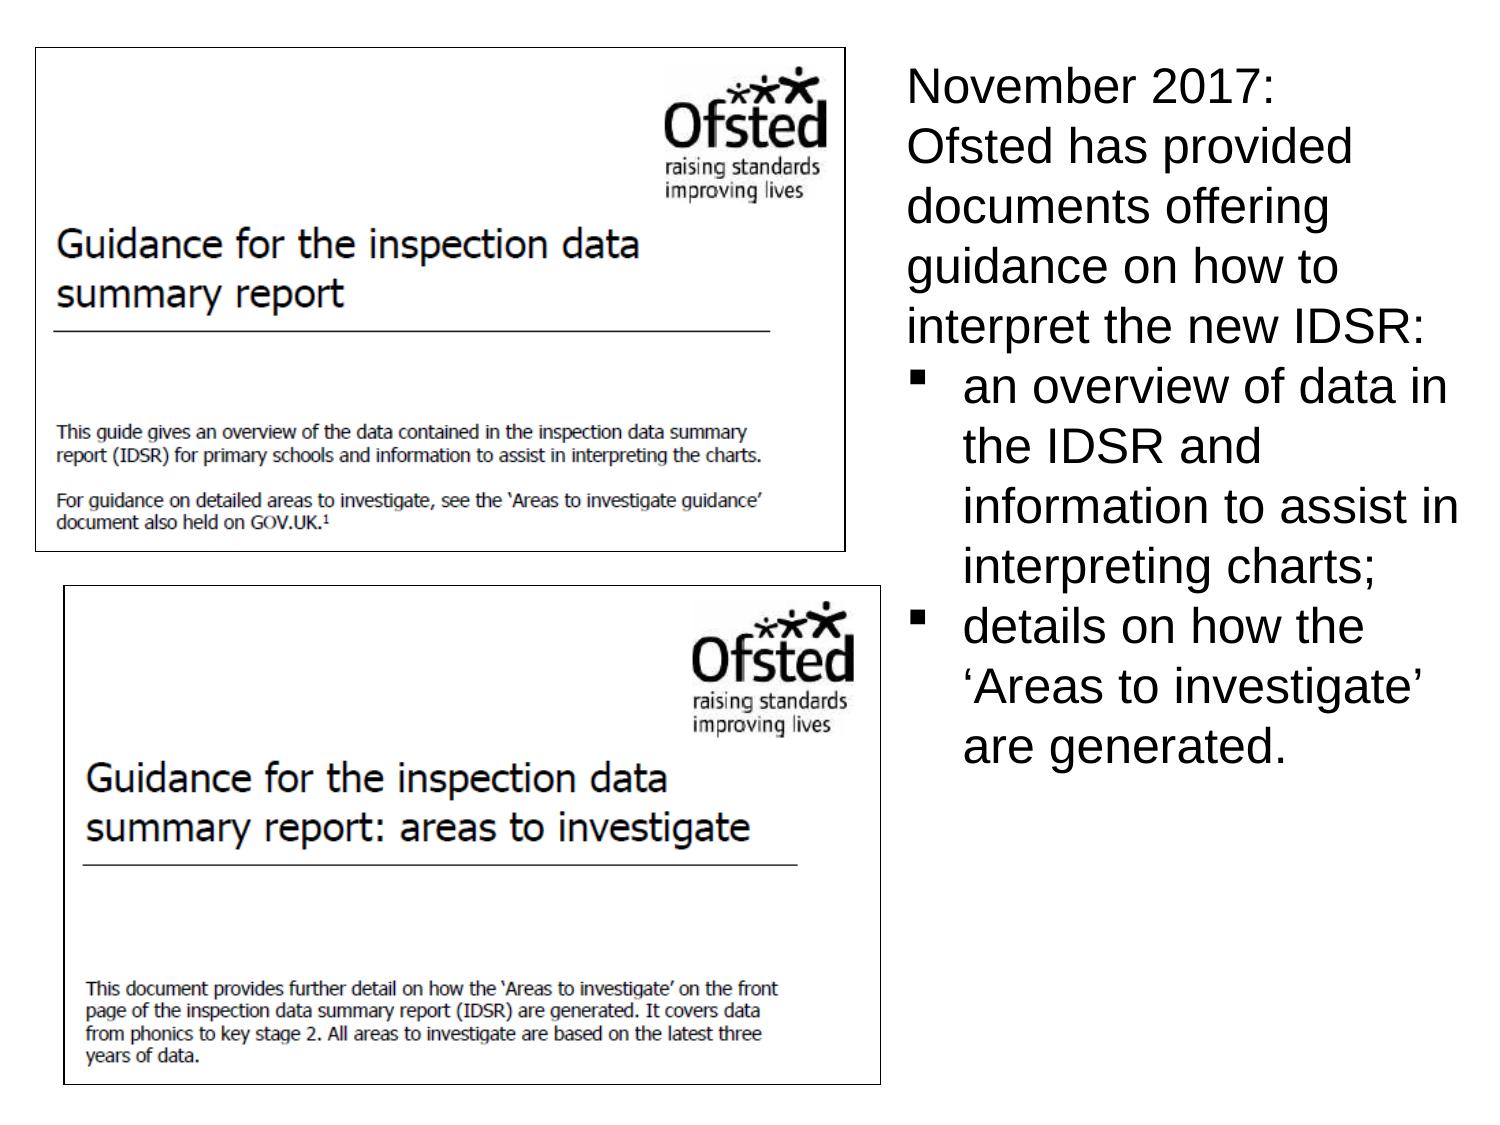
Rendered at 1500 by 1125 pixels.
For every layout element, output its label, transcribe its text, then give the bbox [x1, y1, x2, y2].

text_box November 2017: Ofsted has provided documents offering guidance on how to interpret the new IDSR: an overview of data in the IDSR and information to assist in interpreting charts; details on how the ‘Areas to investigate’ are generated. [891, 46, 1483, 781]
picture [64, 585, 881, 1084]
picture [35, 47, 845, 551]
